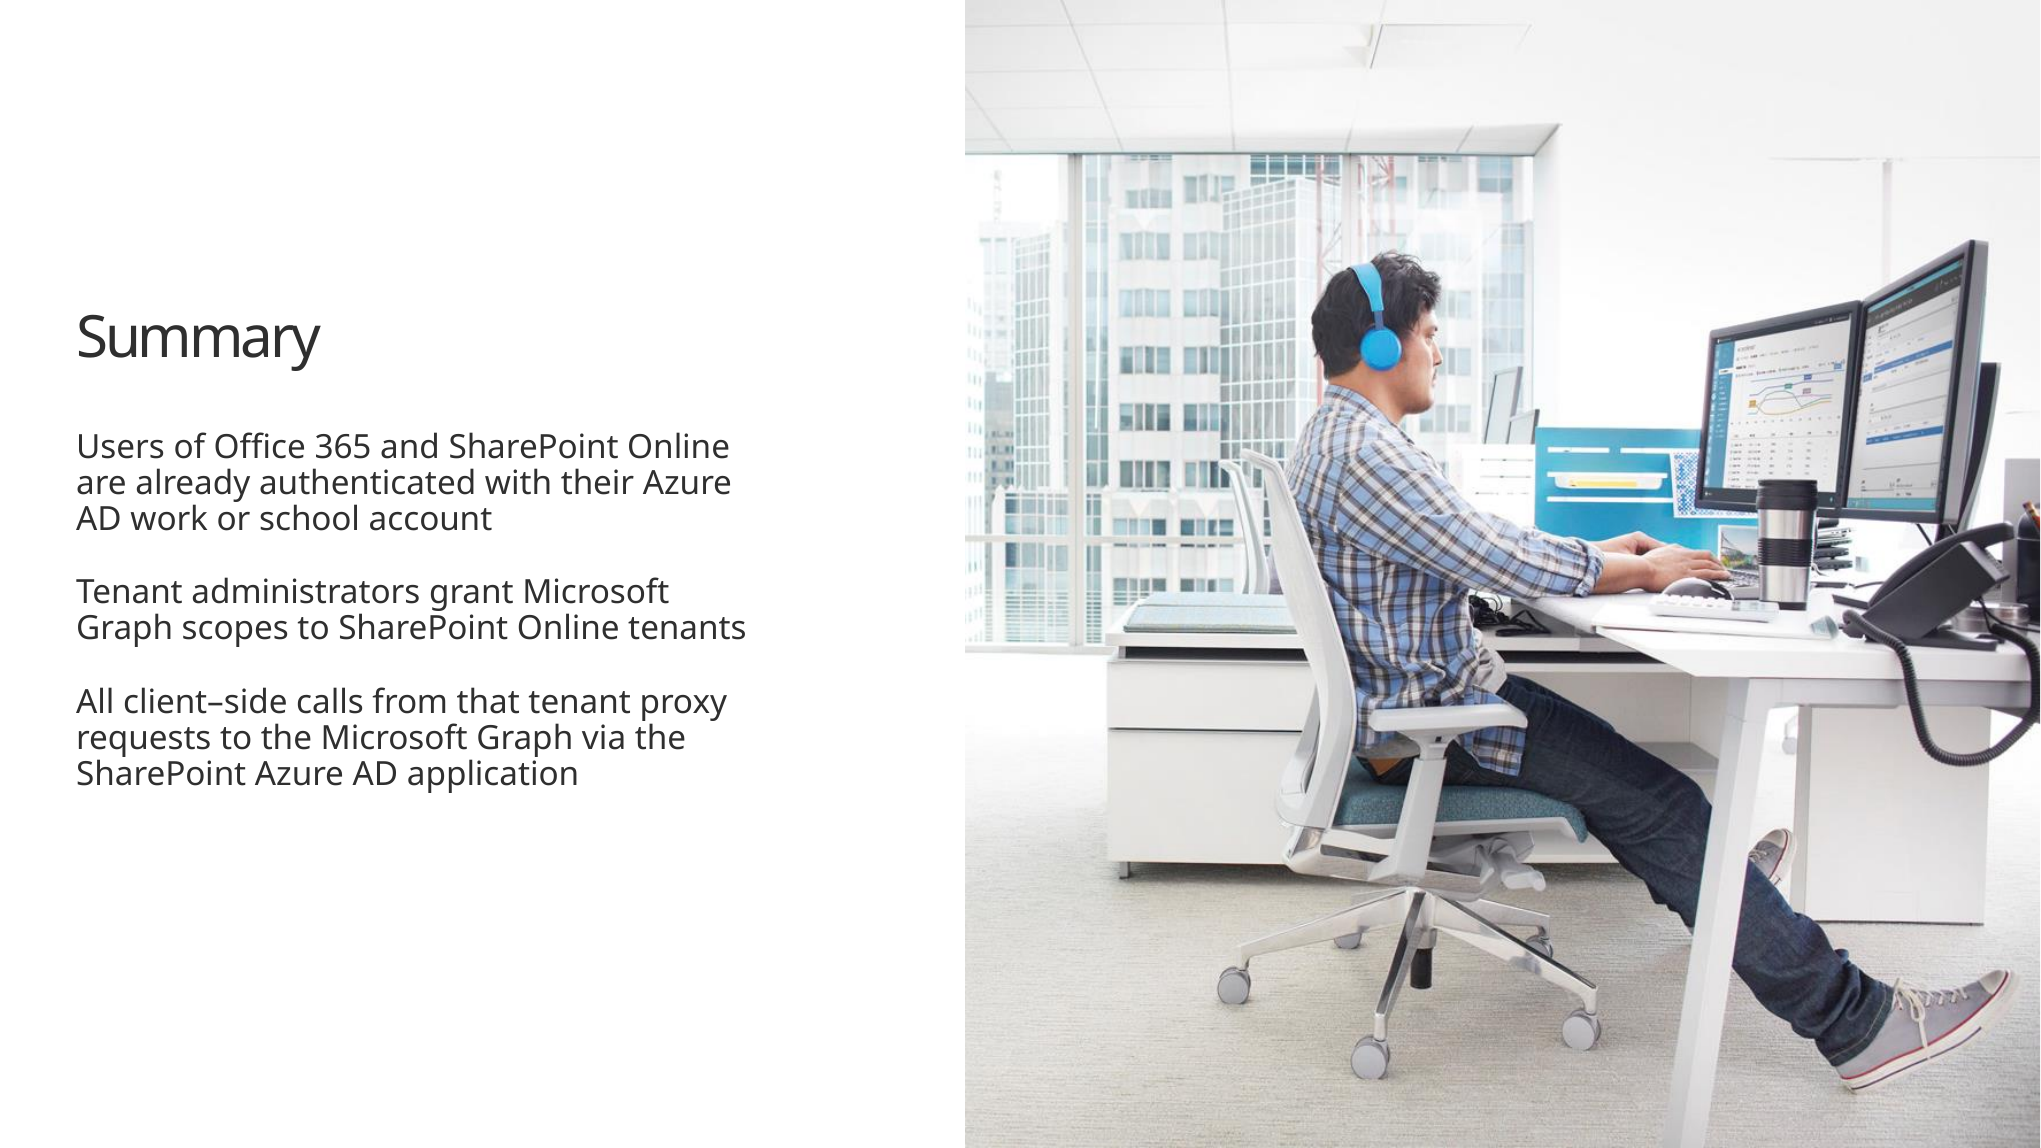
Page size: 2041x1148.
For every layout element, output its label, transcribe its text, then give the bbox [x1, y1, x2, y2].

text_box Users of Office 365 and SharePoint Online are already authenticated with their Azure AD work or school account Tenant administrators grant Microsoft Graph scopes to SharePoint Online tenants All client–side calls from that tenant proxy requests to the Microsoft Graph via the SharePoint Azure AD application [76, 430, 771, 793]
title Summary [76, 302, 965, 370]
picture [965, 0, 2041, 1148]
